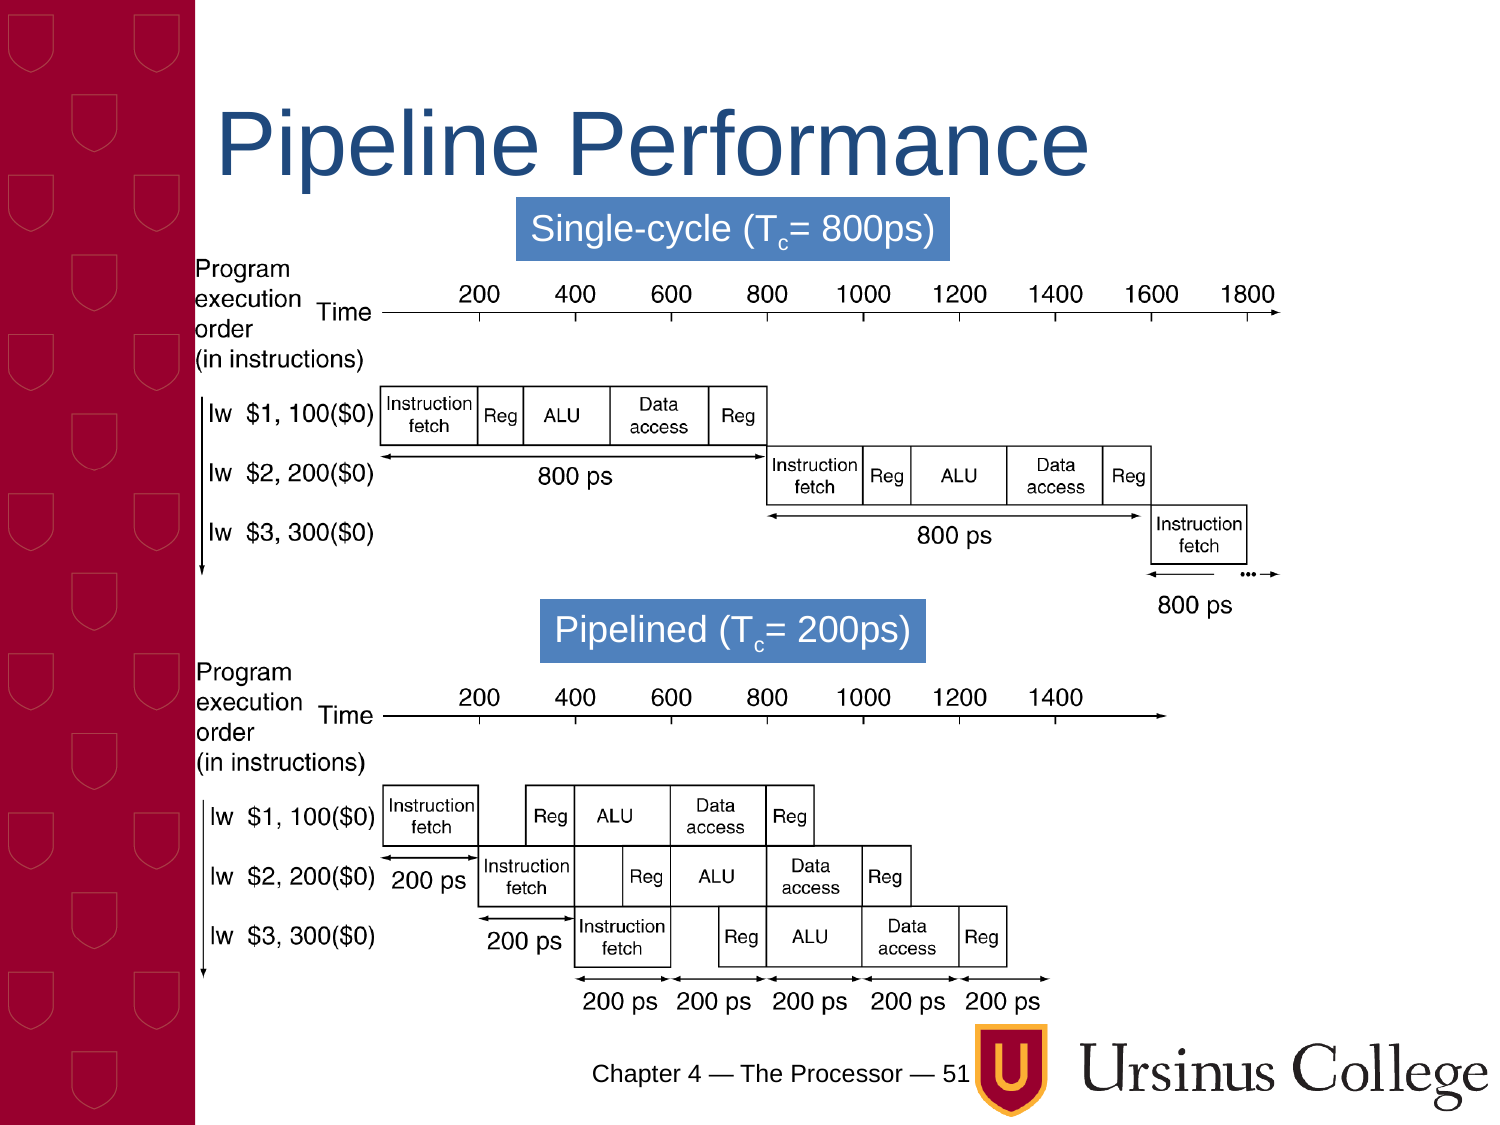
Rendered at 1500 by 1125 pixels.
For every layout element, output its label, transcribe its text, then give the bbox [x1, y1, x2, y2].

picture [0, 0, 1282, 1125]
picture [975, 1024, 1488, 1117]
text_box Single-cycle (Tc= 800ps) [515, 196, 951, 253]
title Pipeline Performance [200, 45, 1425, 233]
footer Chapter 4 — The Processor — 51 [575, 1042, 988, 1103]
